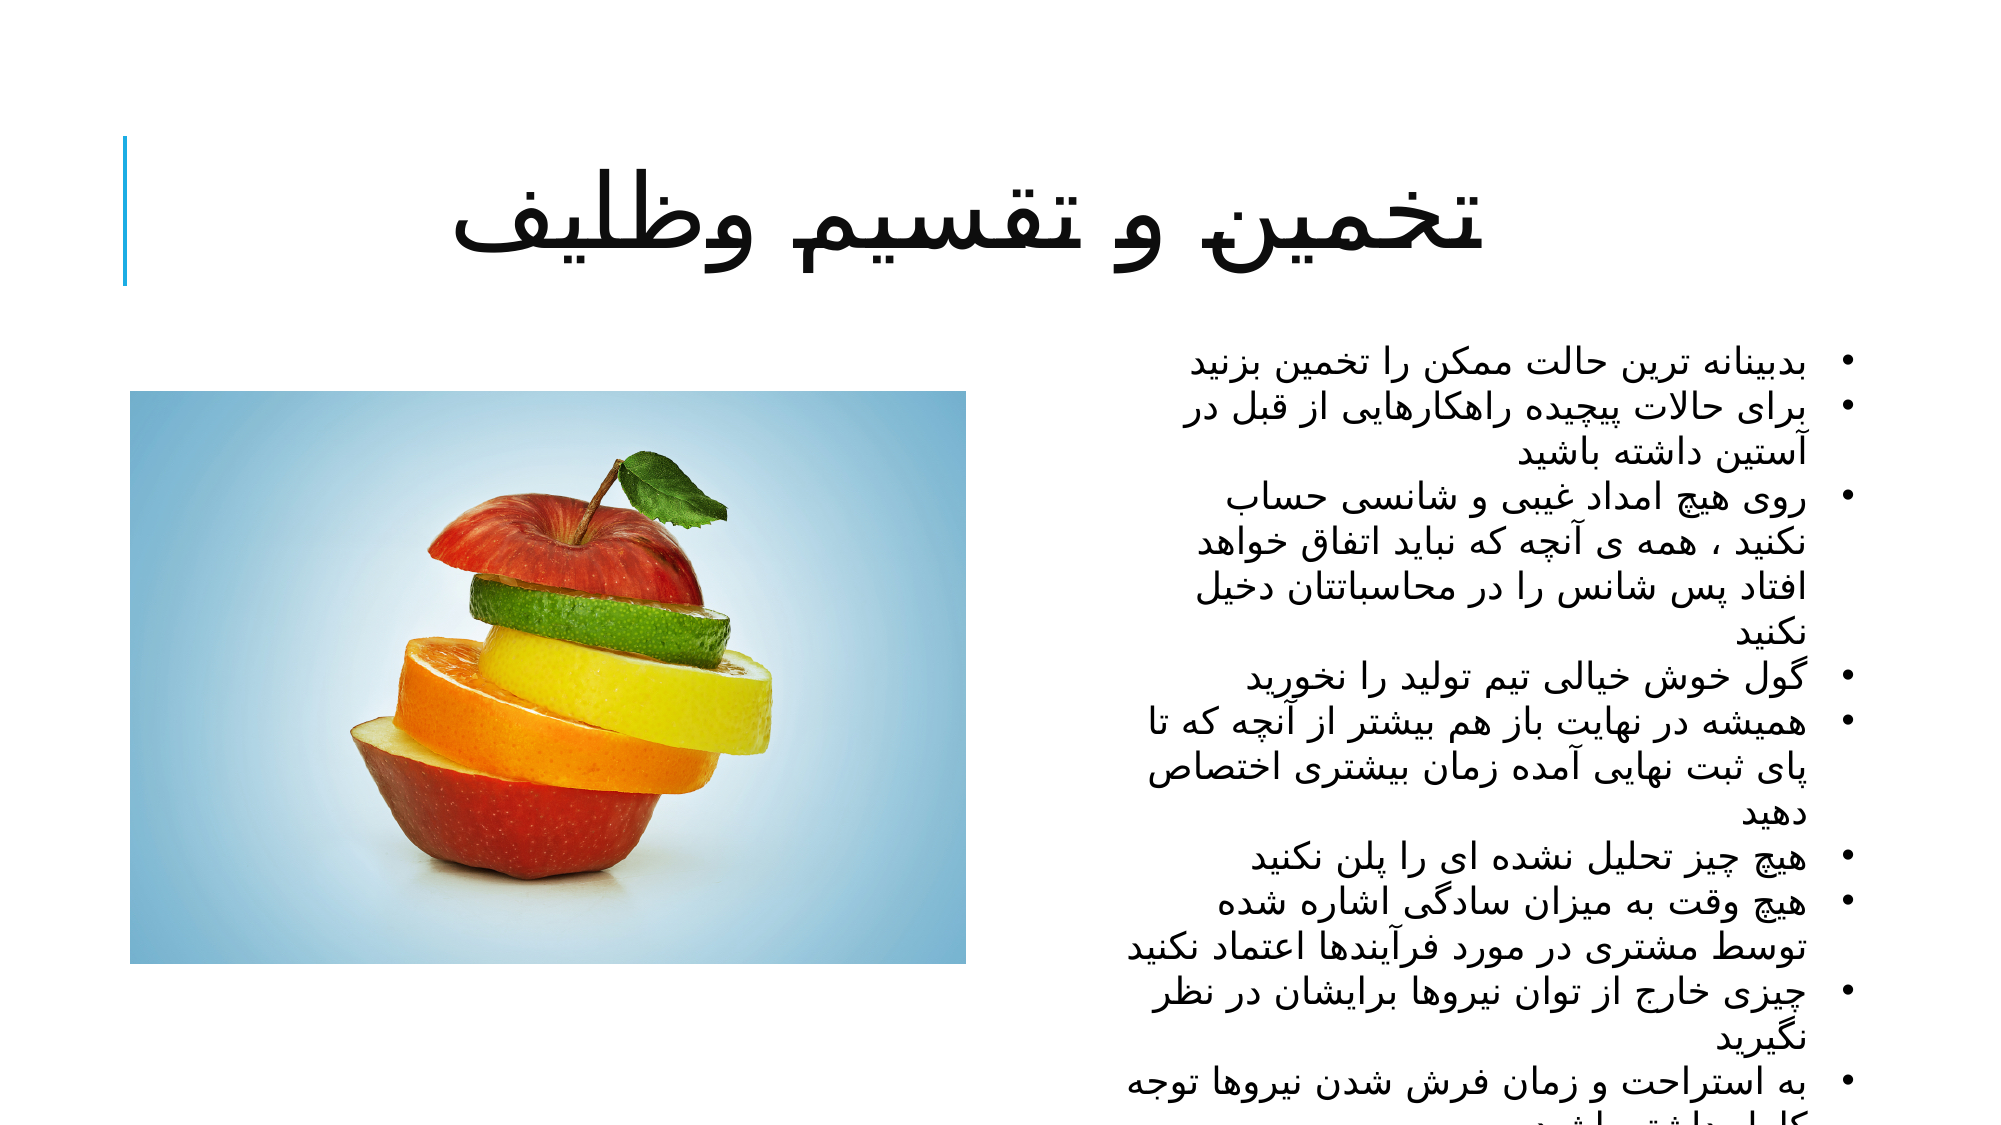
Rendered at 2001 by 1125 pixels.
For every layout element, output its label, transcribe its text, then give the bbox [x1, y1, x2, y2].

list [129, 391, 966, 965]
text_box بدبینانه ترین حالت ممکن را تخمین بزنید برای حالات پیچیده راهکارهایی از قبل در آستین داشته باشید روی هیچ امداد غیبی و شانسی حساب نکنید ، همه ی آنچه که نباید اتفاق خواهد افتاد پس شانس را در محاسباتتان دخیل نکنید گول خوش خیالی تیم تولید را نخورید همیشه در نهایت باز هم بیشتر از آنچه که تا پای ثبت نهایی آمده زمان بیشتری اختصاص دهید هیچ چیز تحلیل نشده ای را پلن نکنید هیچ وقت به میزان سادگی اشاره شده توسط مشتری در مورد فرآیندها اعتماد نکنید چیزی خارج از توان نیروها برایشان در نظر نگیرید به استراحت و زمان فرش شدن نیروها توجه کامل داشته باشید [1104, 329, 1870, 1125]
title تخمین و تقسیم وظایف [168, 96, 1763, 342]
